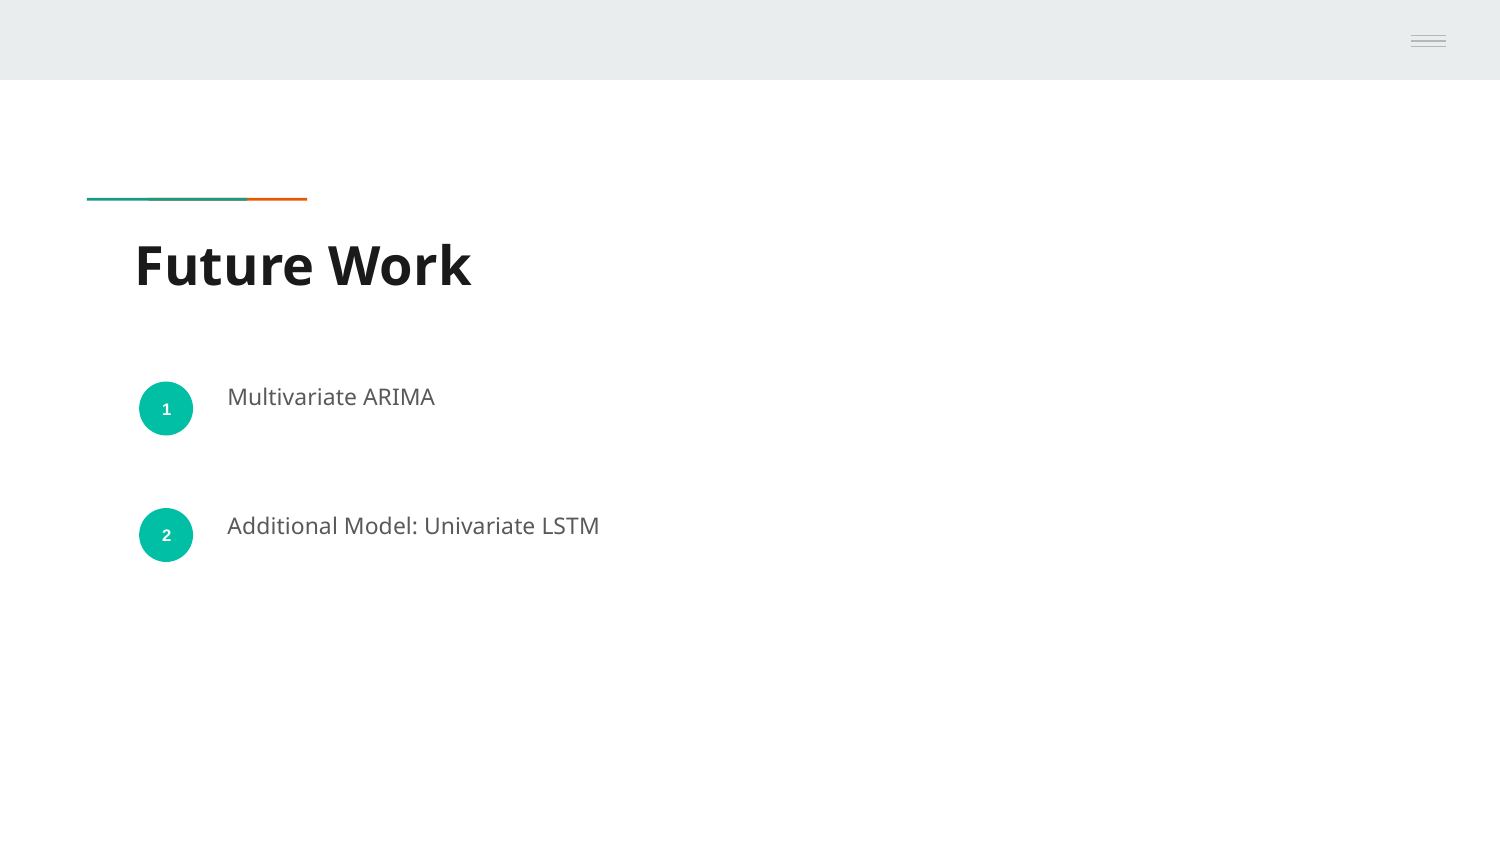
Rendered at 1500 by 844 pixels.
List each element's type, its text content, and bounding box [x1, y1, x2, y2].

text_box 2 [139, 508, 194, 562]
text_box 1 [139, 381, 194, 436]
list Additional Model: Univariate LSTM [212, 492, 678, 564]
list Multivariate ARIMA [212, 363, 678, 436]
title Future Work [119, 216, 1381, 305]
